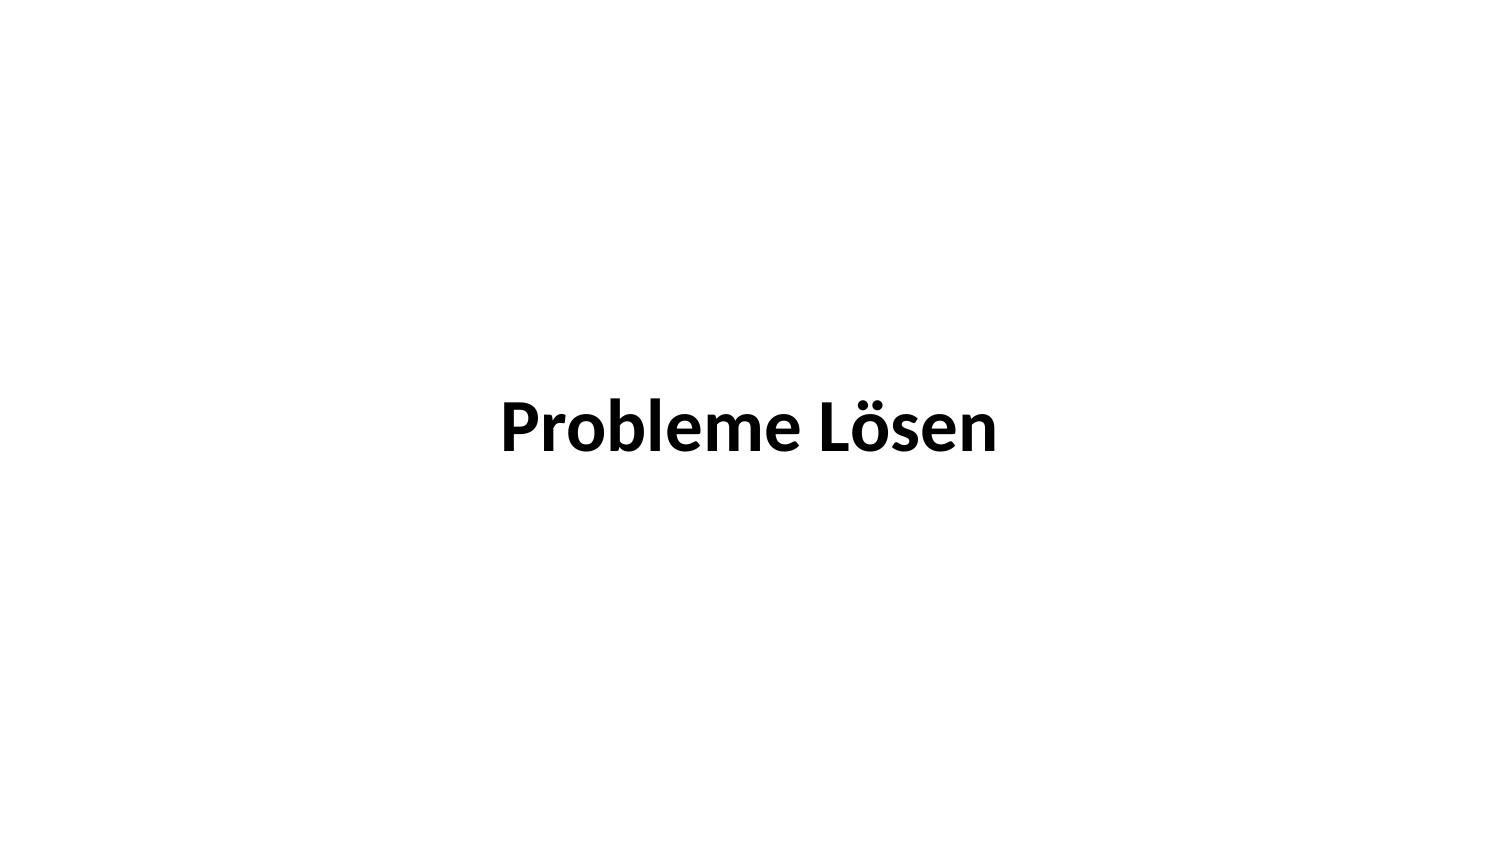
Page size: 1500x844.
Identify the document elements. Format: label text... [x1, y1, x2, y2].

title Probleme Lösen [51, 352, 1449, 491]
